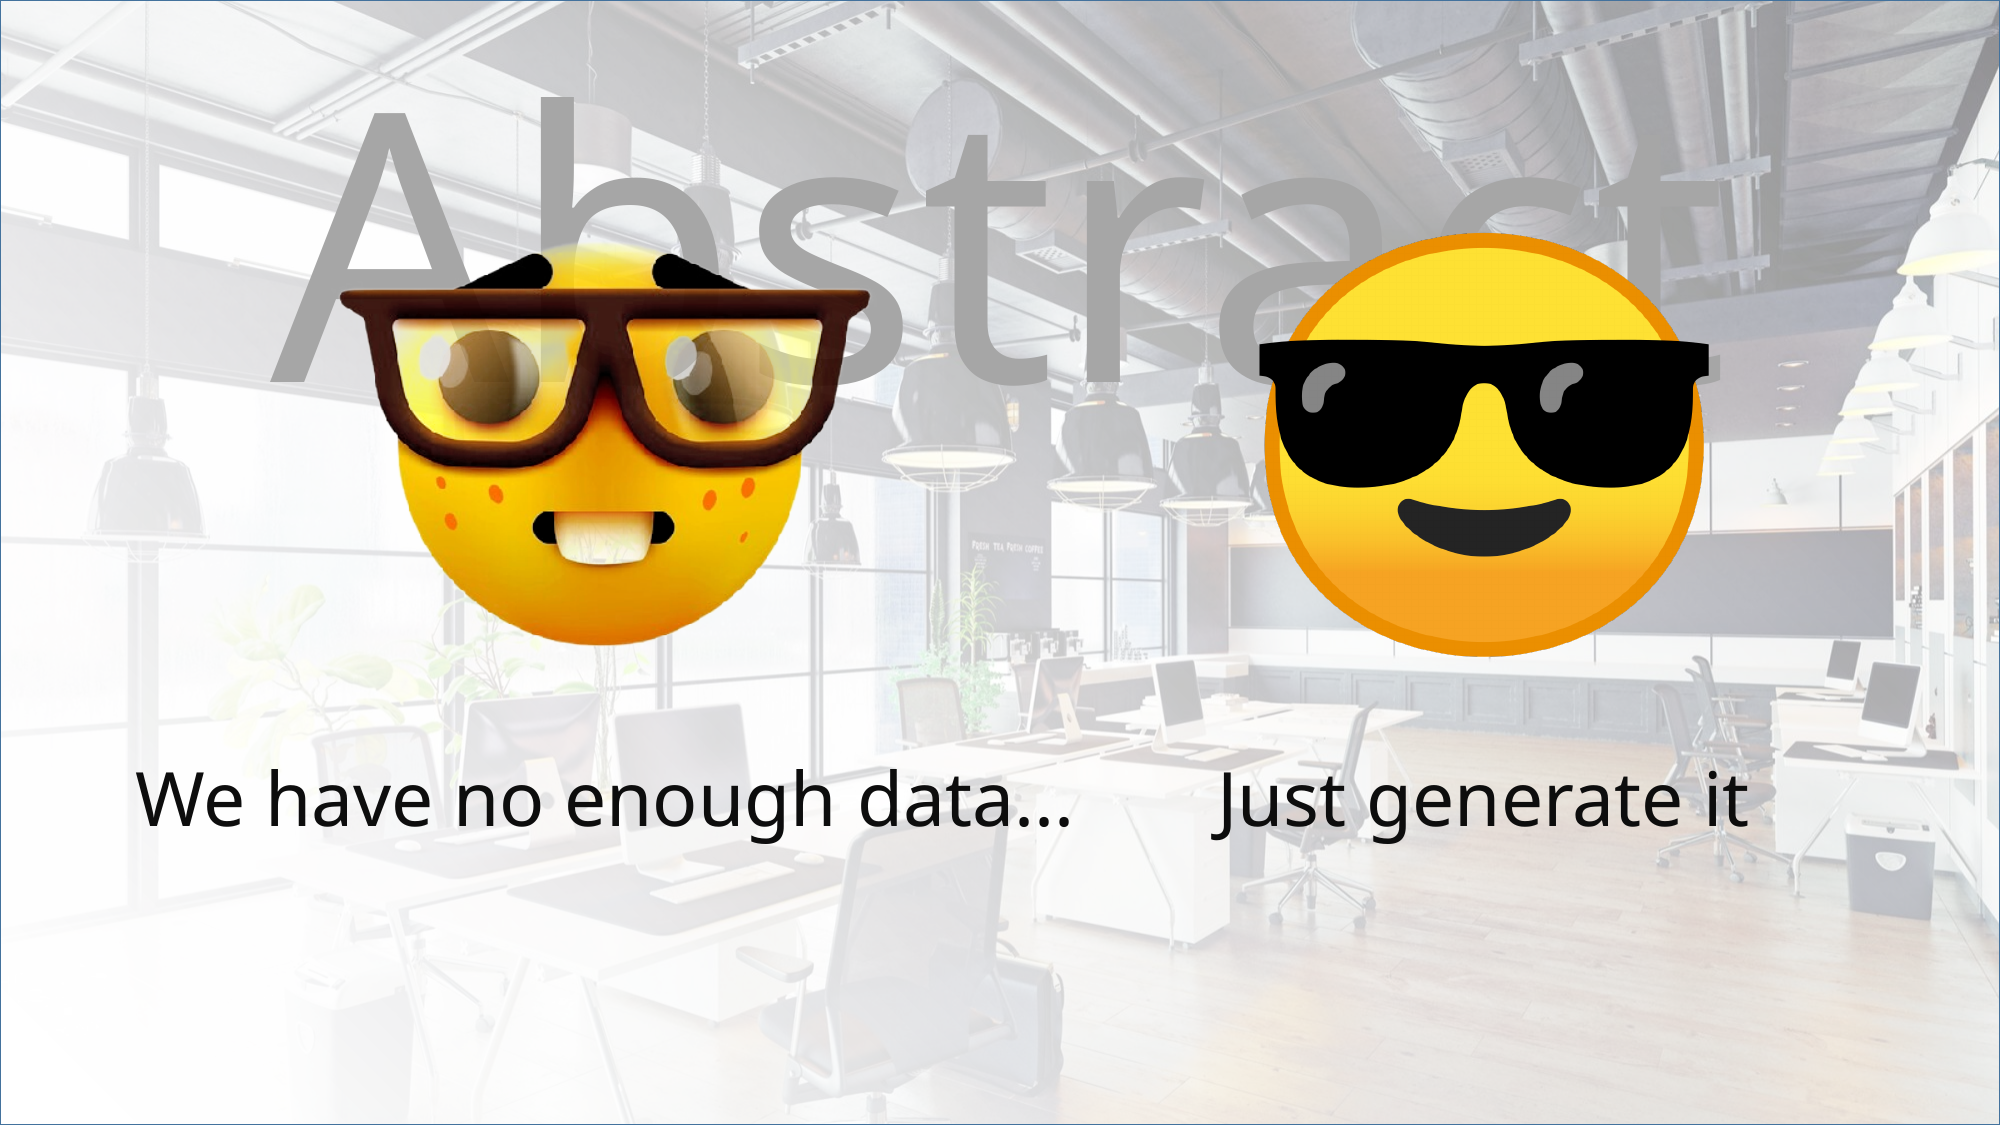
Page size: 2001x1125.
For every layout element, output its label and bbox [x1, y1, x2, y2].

picture [325, 225, 885, 663]
list [0, 0, 2000, 1125]
picture [1259, 232, 1709, 657]
